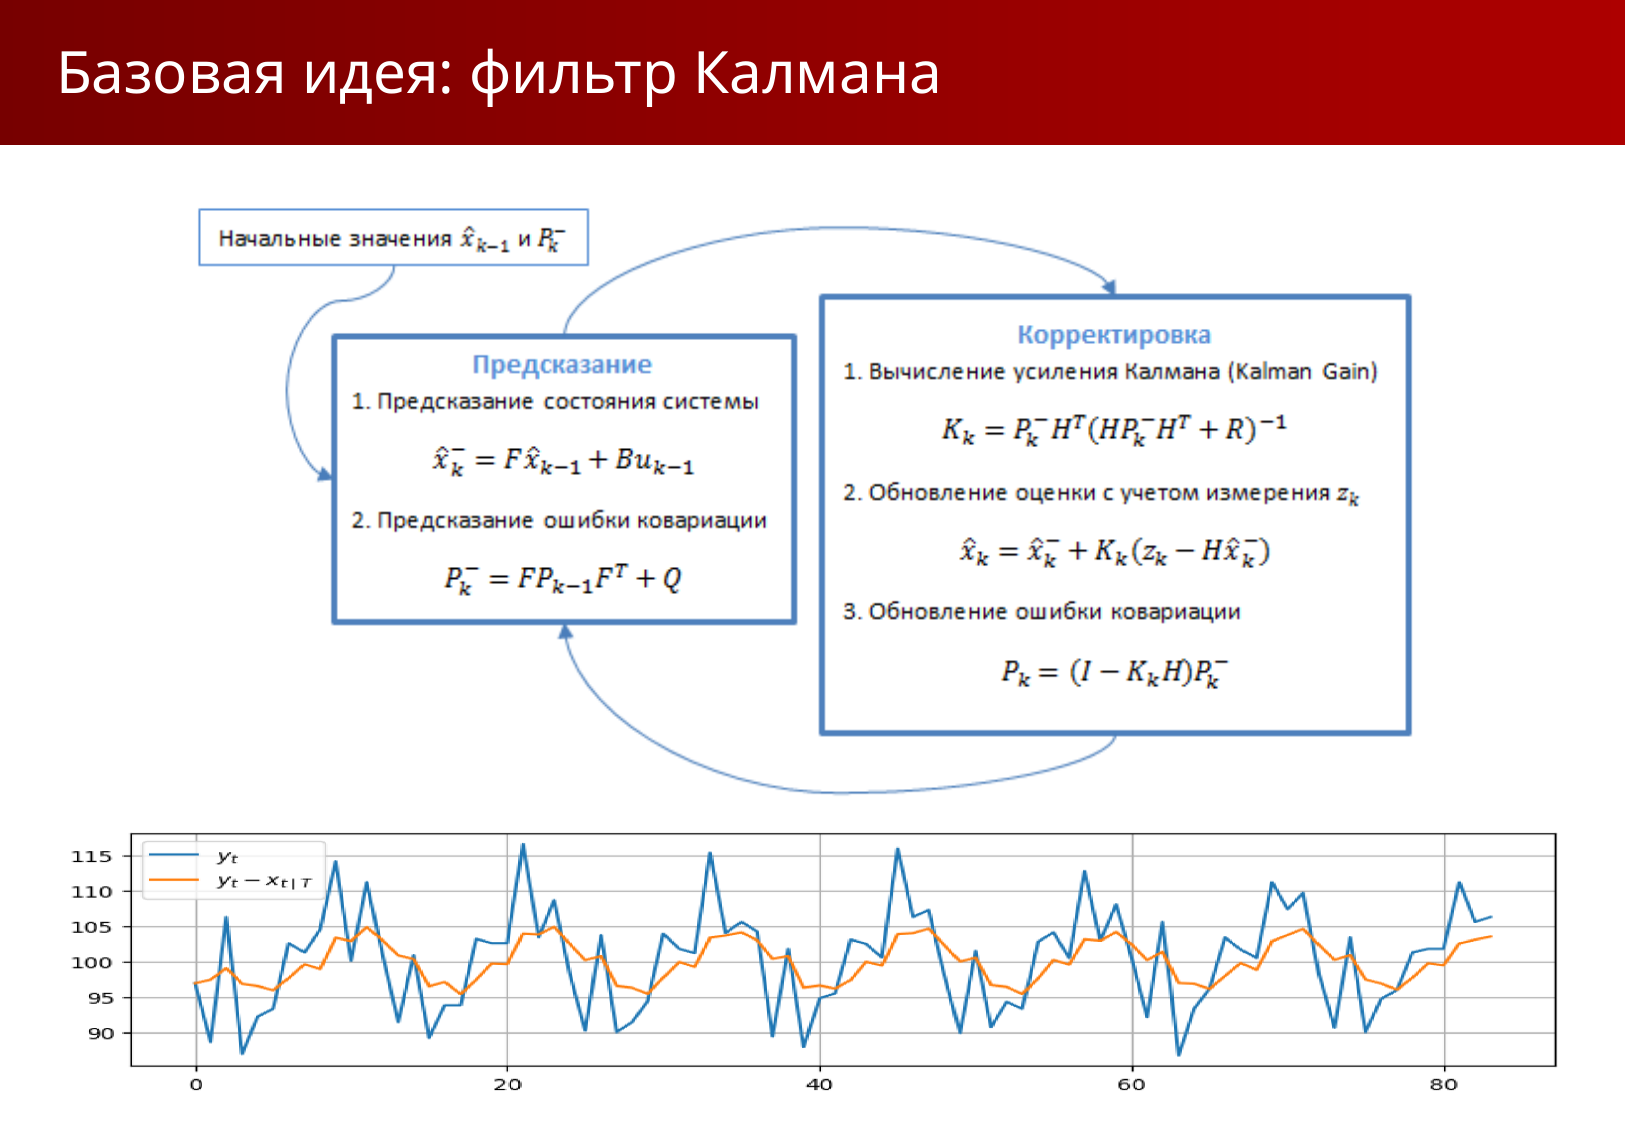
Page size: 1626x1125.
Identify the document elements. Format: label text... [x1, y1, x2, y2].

text_box Базовая идея: фильтр Калмана [41, 27, 1555, 297]
text_box [0, 0, 1625, 145]
picture [40, 201, 1588, 1100]
